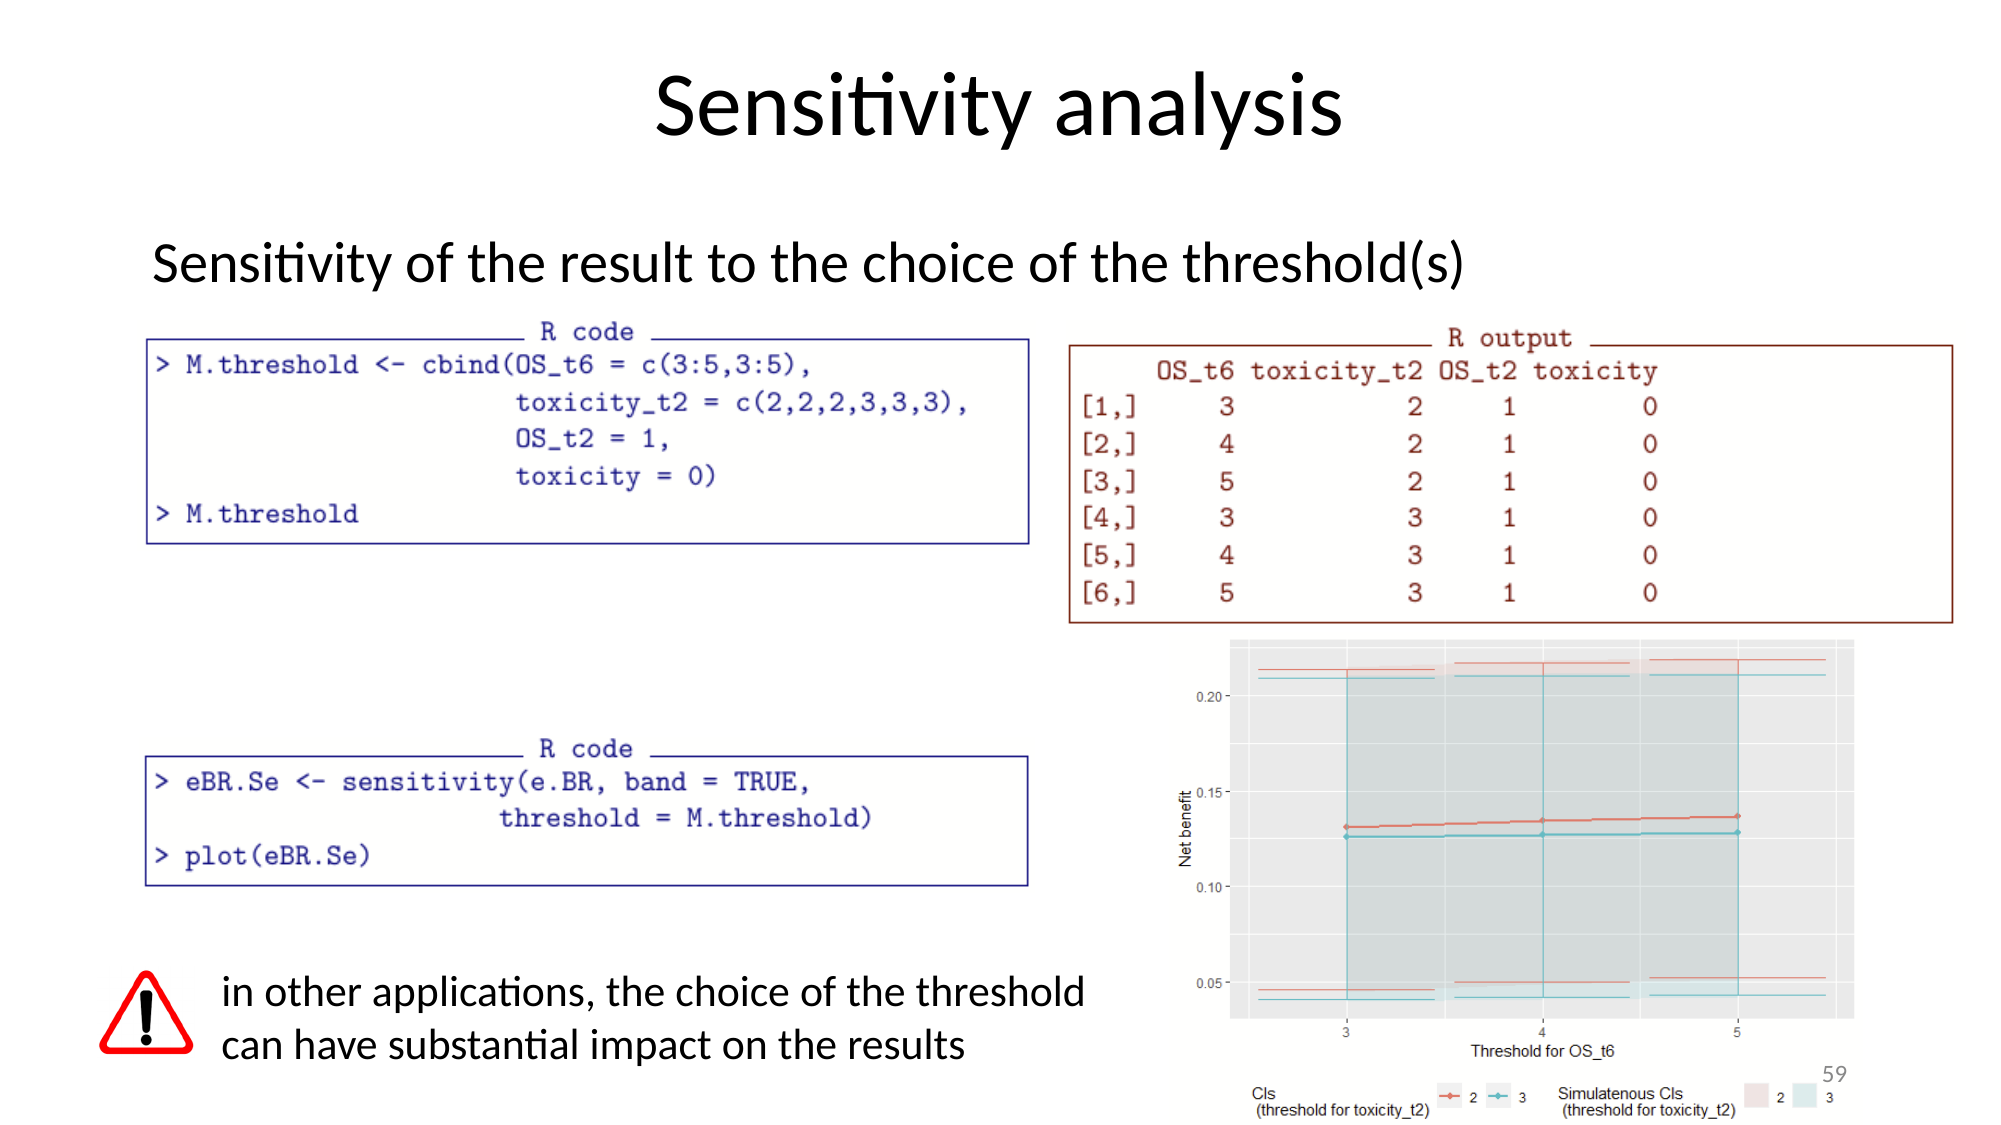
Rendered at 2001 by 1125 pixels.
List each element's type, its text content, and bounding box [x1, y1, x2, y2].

picture [1066, 320, 1966, 1125]
text_box in other applications, the choice of the threshold can have substantial impact on the results [206, 947, 1158, 1103]
picture [137, 320, 1037, 551]
list Sensitivity of the result to the choice of the threshold(s) [137, 224, 1863, 939]
picture [97, 965, 195, 1058]
title Sensitivity analysis [137, 0, 1863, 215]
picture [138, 737, 1035, 893]
